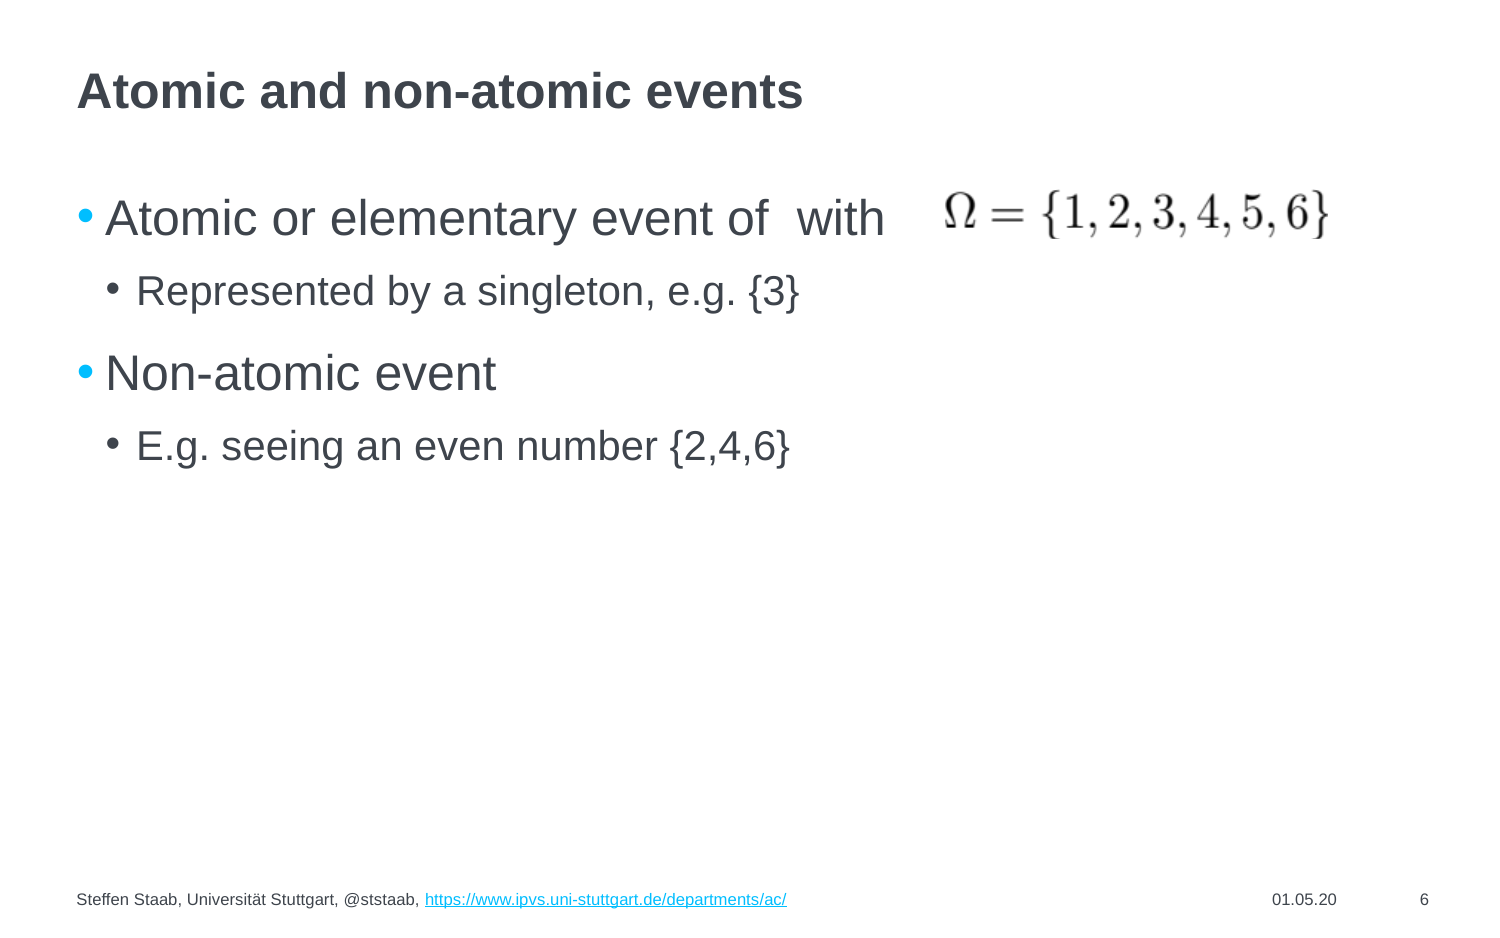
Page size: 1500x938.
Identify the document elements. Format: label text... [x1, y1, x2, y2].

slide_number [1272, 888, 1360, 910]
footer Steffen Staab, Universität Stuttgart, @ststaab, https://www.ipvs.uni-stuttgart.de/departments/ac/ [76, 888, 1072, 910]
picture [944, 189, 1328, 239]
slide_number 6 [1392, 888, 1430, 910]
title Atomic and non-atomic events [76, 64, 1430, 160]
